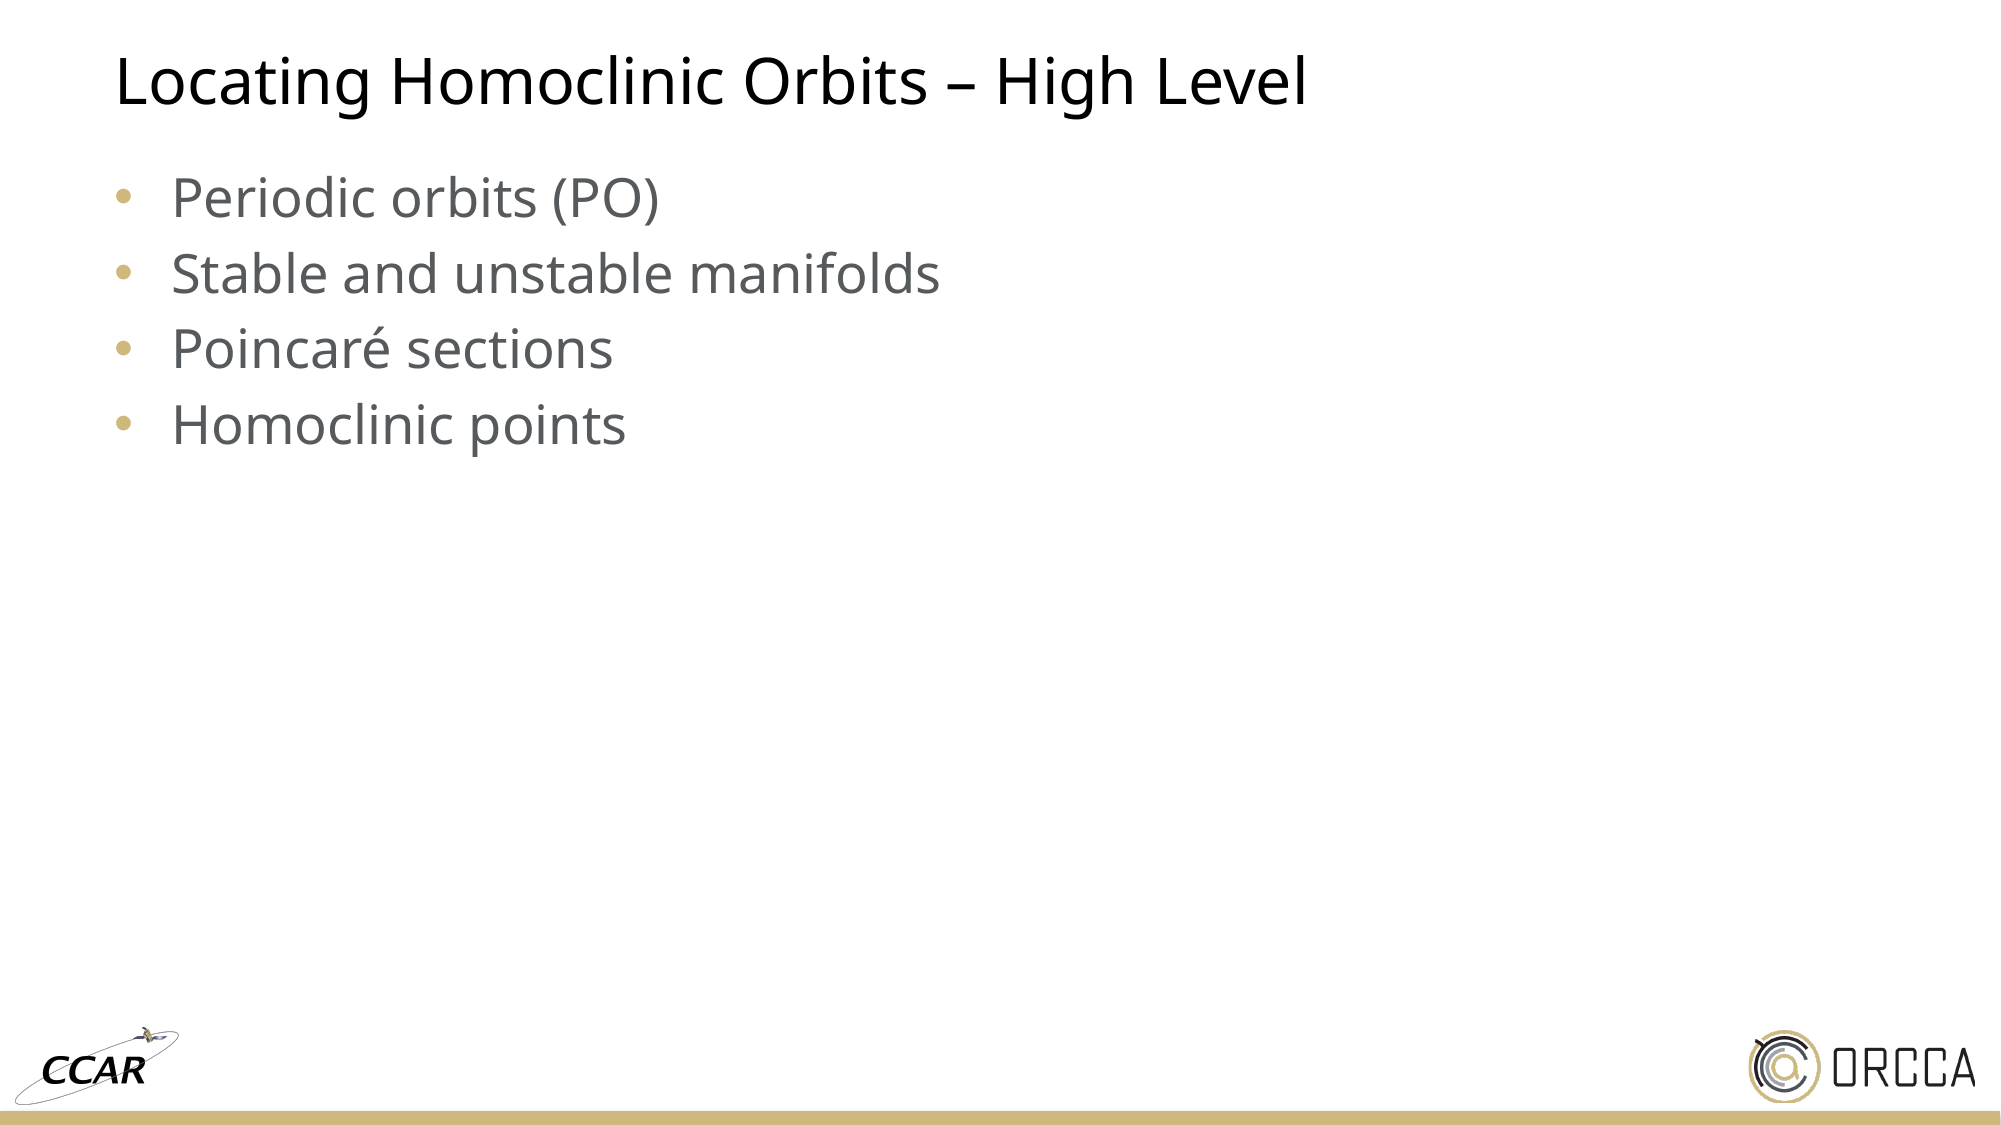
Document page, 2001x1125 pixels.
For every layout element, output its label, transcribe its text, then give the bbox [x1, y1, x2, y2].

list Periodic orbits (PO) Stable and unstable manifolds Poincaré sections Homoclinic points [99, 155, 1900, 1024]
title Locating Homoclinic Orbits – High Level [99, 32, 1900, 125]
picture [13, 1023, 181, 1112]
